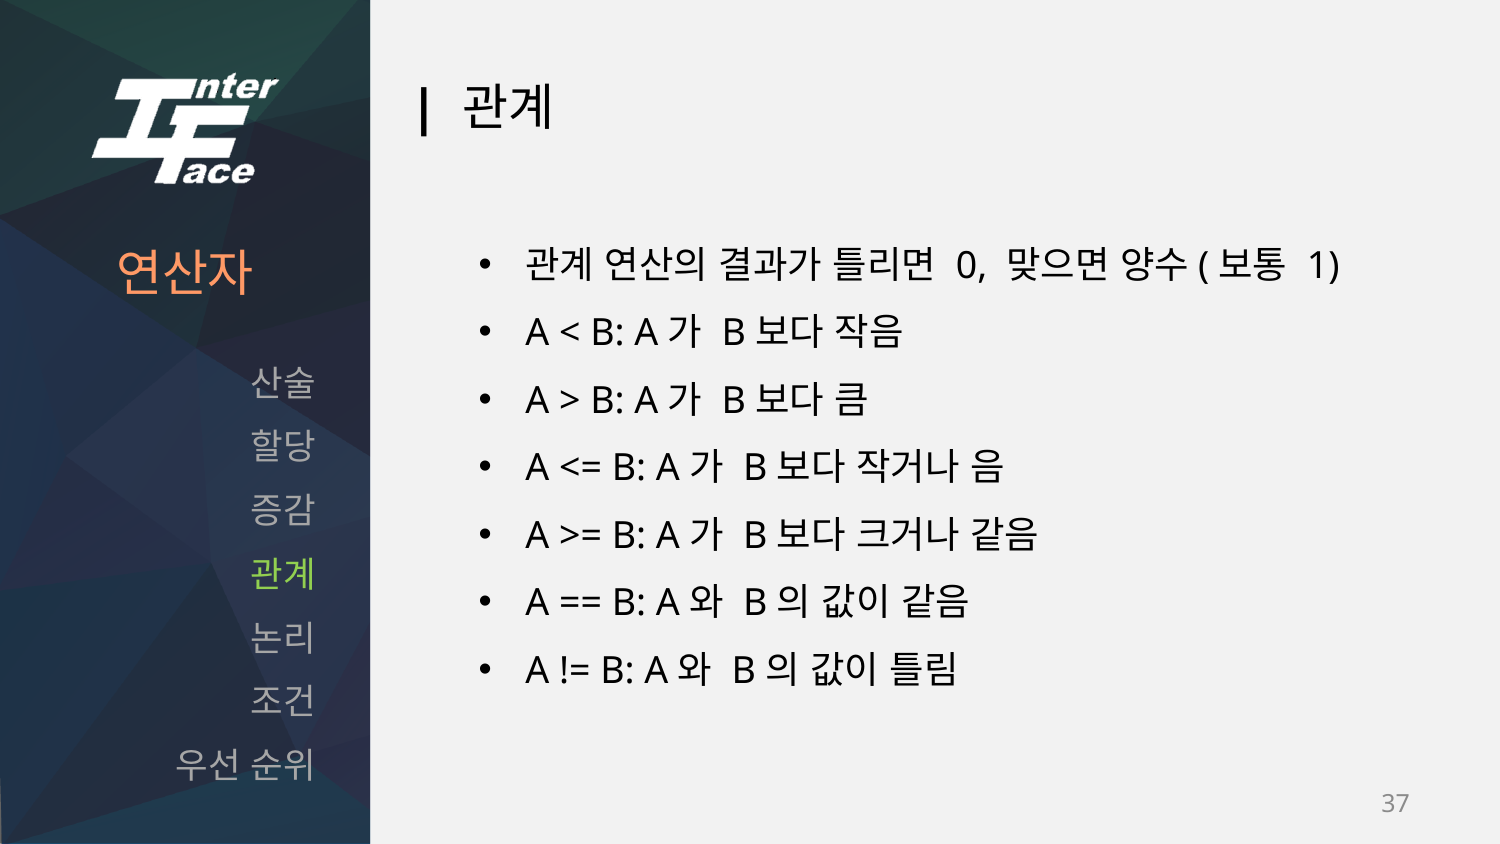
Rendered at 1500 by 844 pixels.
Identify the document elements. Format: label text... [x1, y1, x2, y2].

picture [0, 0, 371, 844]
text_box | 관계 [395, 68, 939, 143]
text_box 관계 연산의 결과가 틀리면 0, 맞으면 양수(보통 1) A < B: A가 B보다 작음 A > B: A가 B보다 큼 A <= B: A가 B보다 작거나 음 A >= B: A가 B보다 크거나 같음 A == B: A와 B의 값이 같음 A != B: A와 B의 값이 틀림 [463, 210, 1400, 699]
slide_number 37 [1074, 782, 1425, 827]
